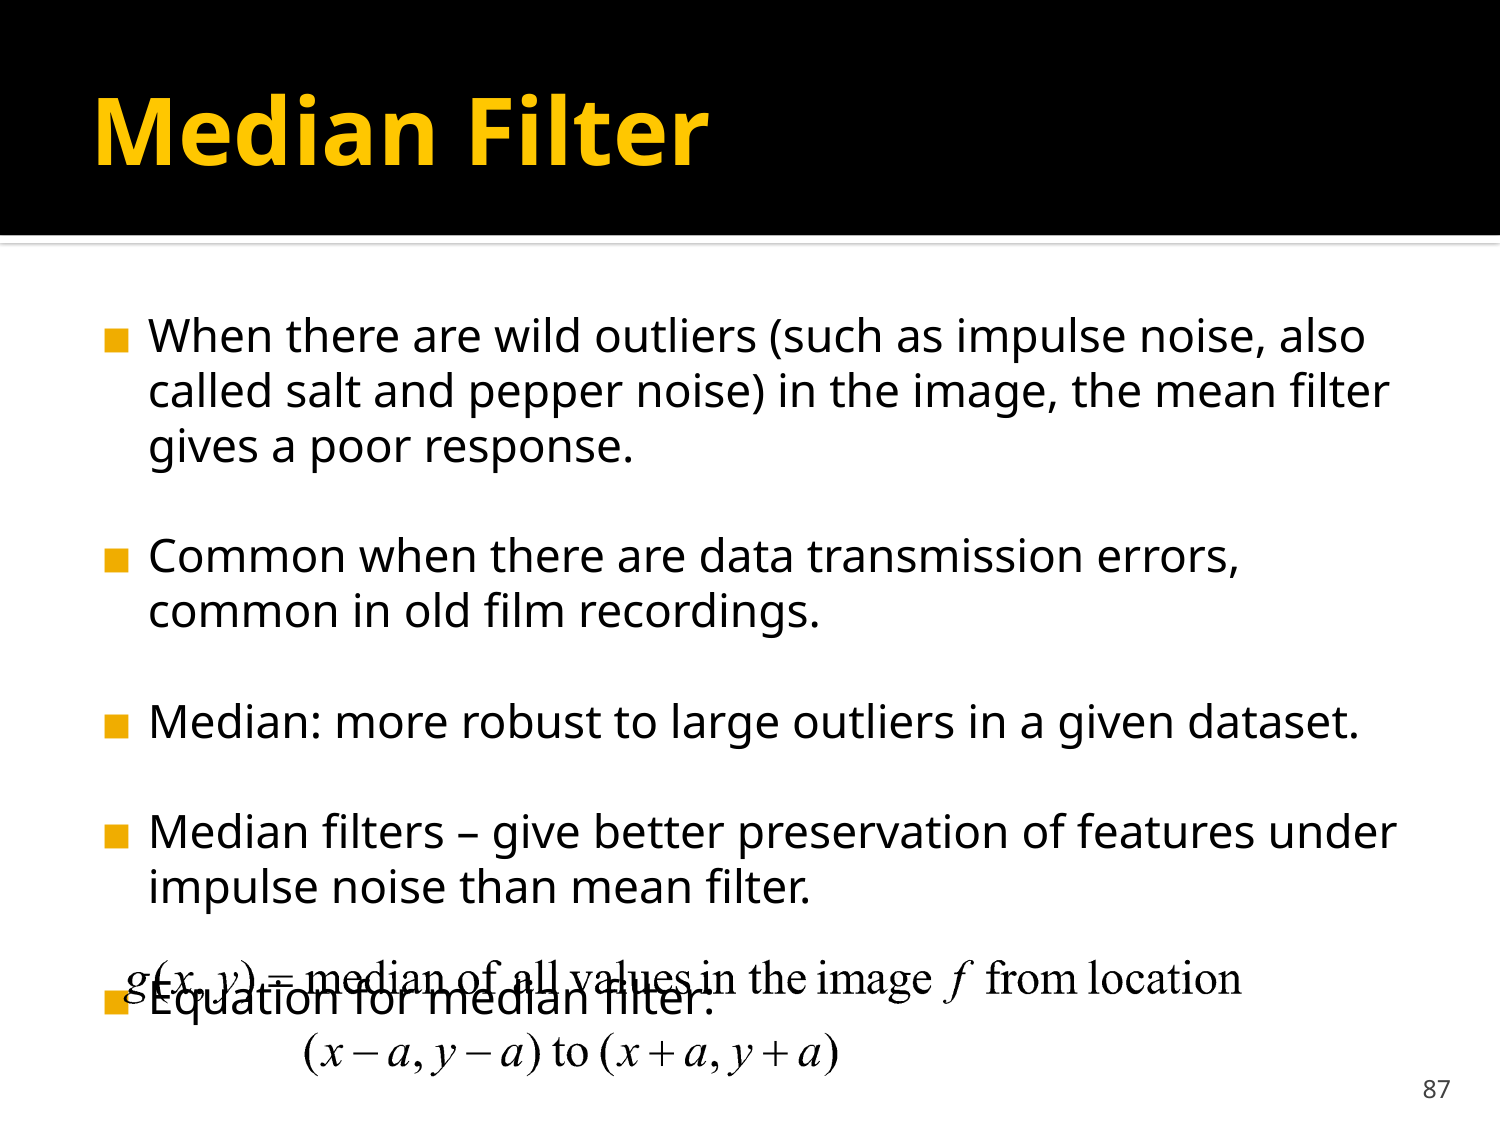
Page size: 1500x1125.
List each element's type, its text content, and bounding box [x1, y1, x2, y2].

picture [115, 949, 1264, 1086]
title Median Filter [75, 25, 1425, 231]
list When there are wild outliers (such as impulse noise, also called salt and pepper noise) in the image, the mean filter gives a poor response. Common when there are data transmission errors, common in old film recordings. Median: more robust to large outliers in a given dataset. Median filters – give better preservation of features under impulse noise than mean filter. Equation for median filter: [75, 291, 1425, 1050]
slide_number ‹#› [1345, 1062, 1467, 1108]
